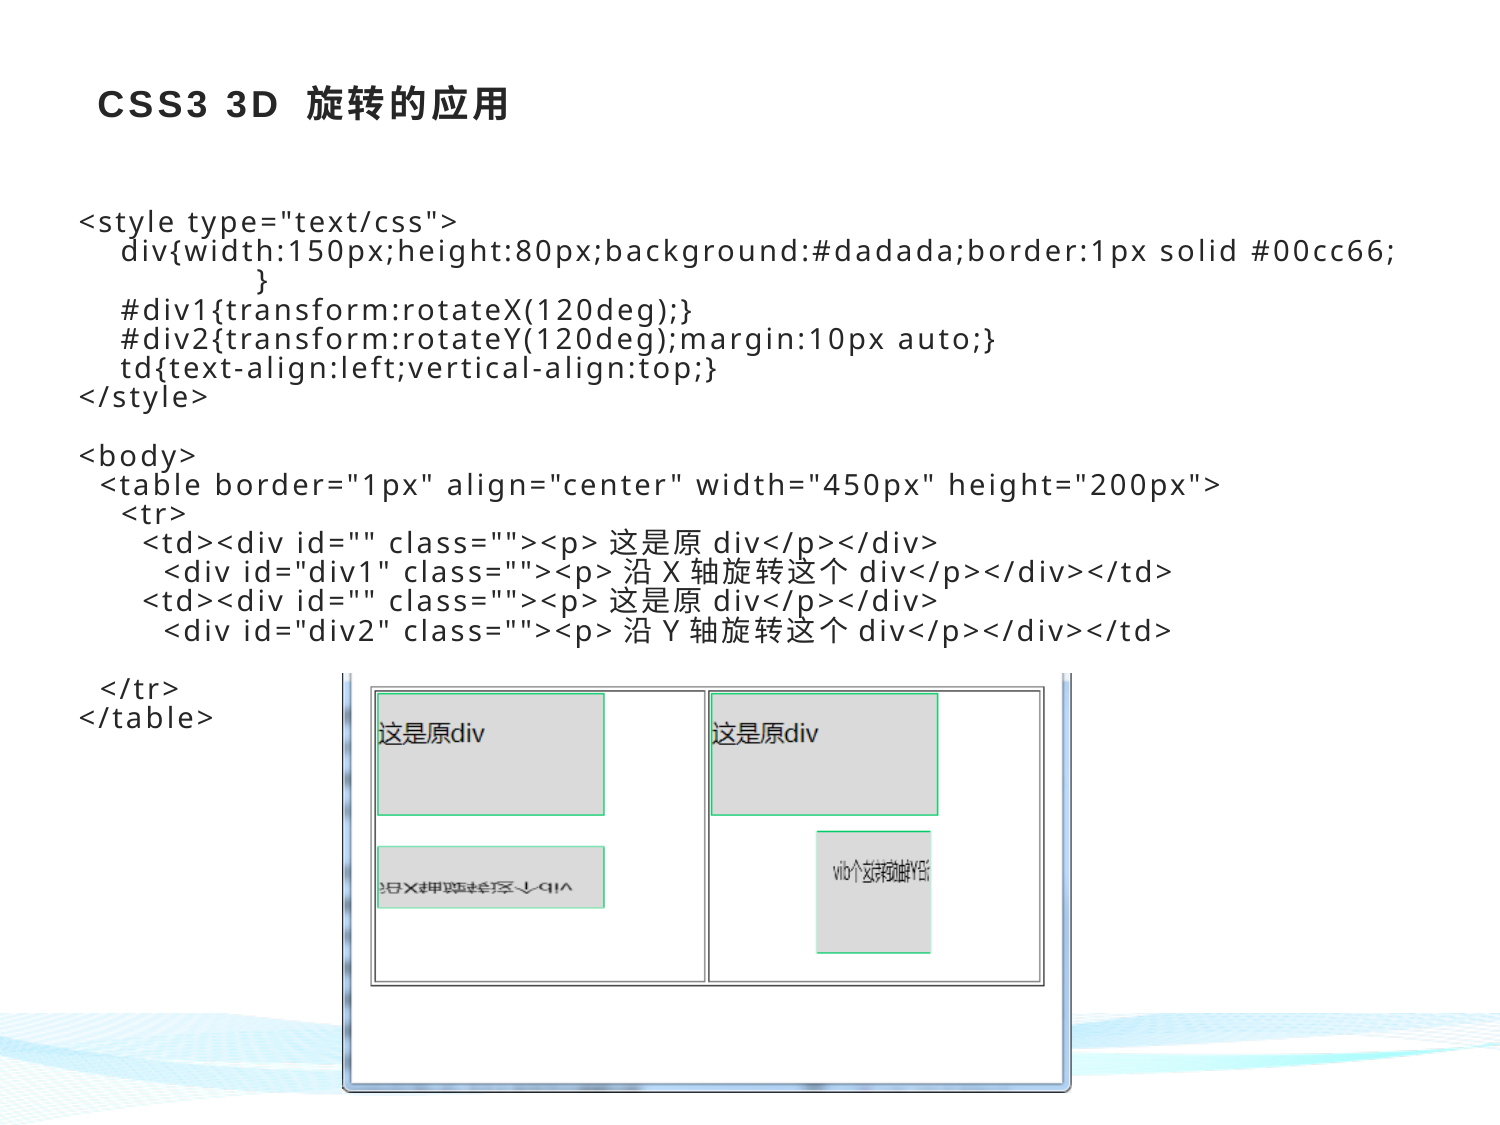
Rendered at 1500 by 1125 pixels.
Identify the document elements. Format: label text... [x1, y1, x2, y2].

list <style type="text/css"> div{width:150px;height:80px;background:#dadada;border:1px solid #00cc66; } #div1{transform:rotateX(120deg);} #div2{transform:rotateY(120deg);margin:10px auto;} td{text-align:left;vertical-align:top;} </style> <body> <table border="1px" align="center" width="450px" height="200px"> <tr> <td><div id="" class=""><p>这是原div</p></div> <div id="div1" class=""><p>沿X轴旋转这个div</p></div></td> <td><div id="" class=""><p>这是原div</p></div> <div id="div2" class=""><p>沿Y轴旋转这个div</p></div></td> </tr> </table> [63, 201, 1418, 1033]
picture [0, 673, 1500, 1125]
title CSS3 3D 旋转的应用 [82, 72, 1418, 146]
